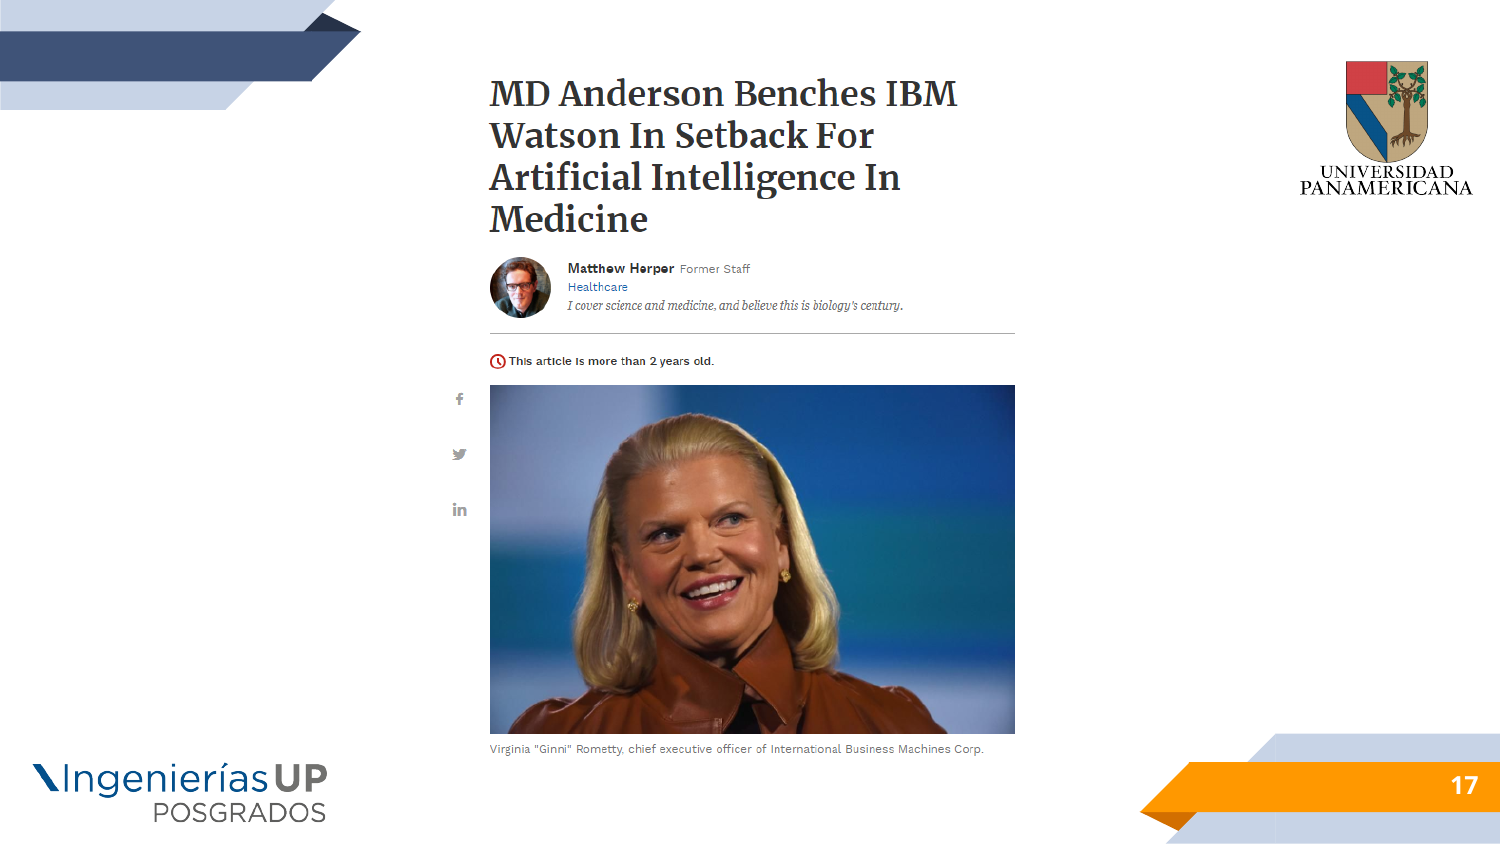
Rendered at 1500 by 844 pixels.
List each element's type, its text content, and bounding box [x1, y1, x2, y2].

picture [15, 737, 344, 844]
picture [448, 67, 1048, 761]
slide_number 17 [1249, 760, 1494, 813]
picture [1286, 44, 1490, 210]
